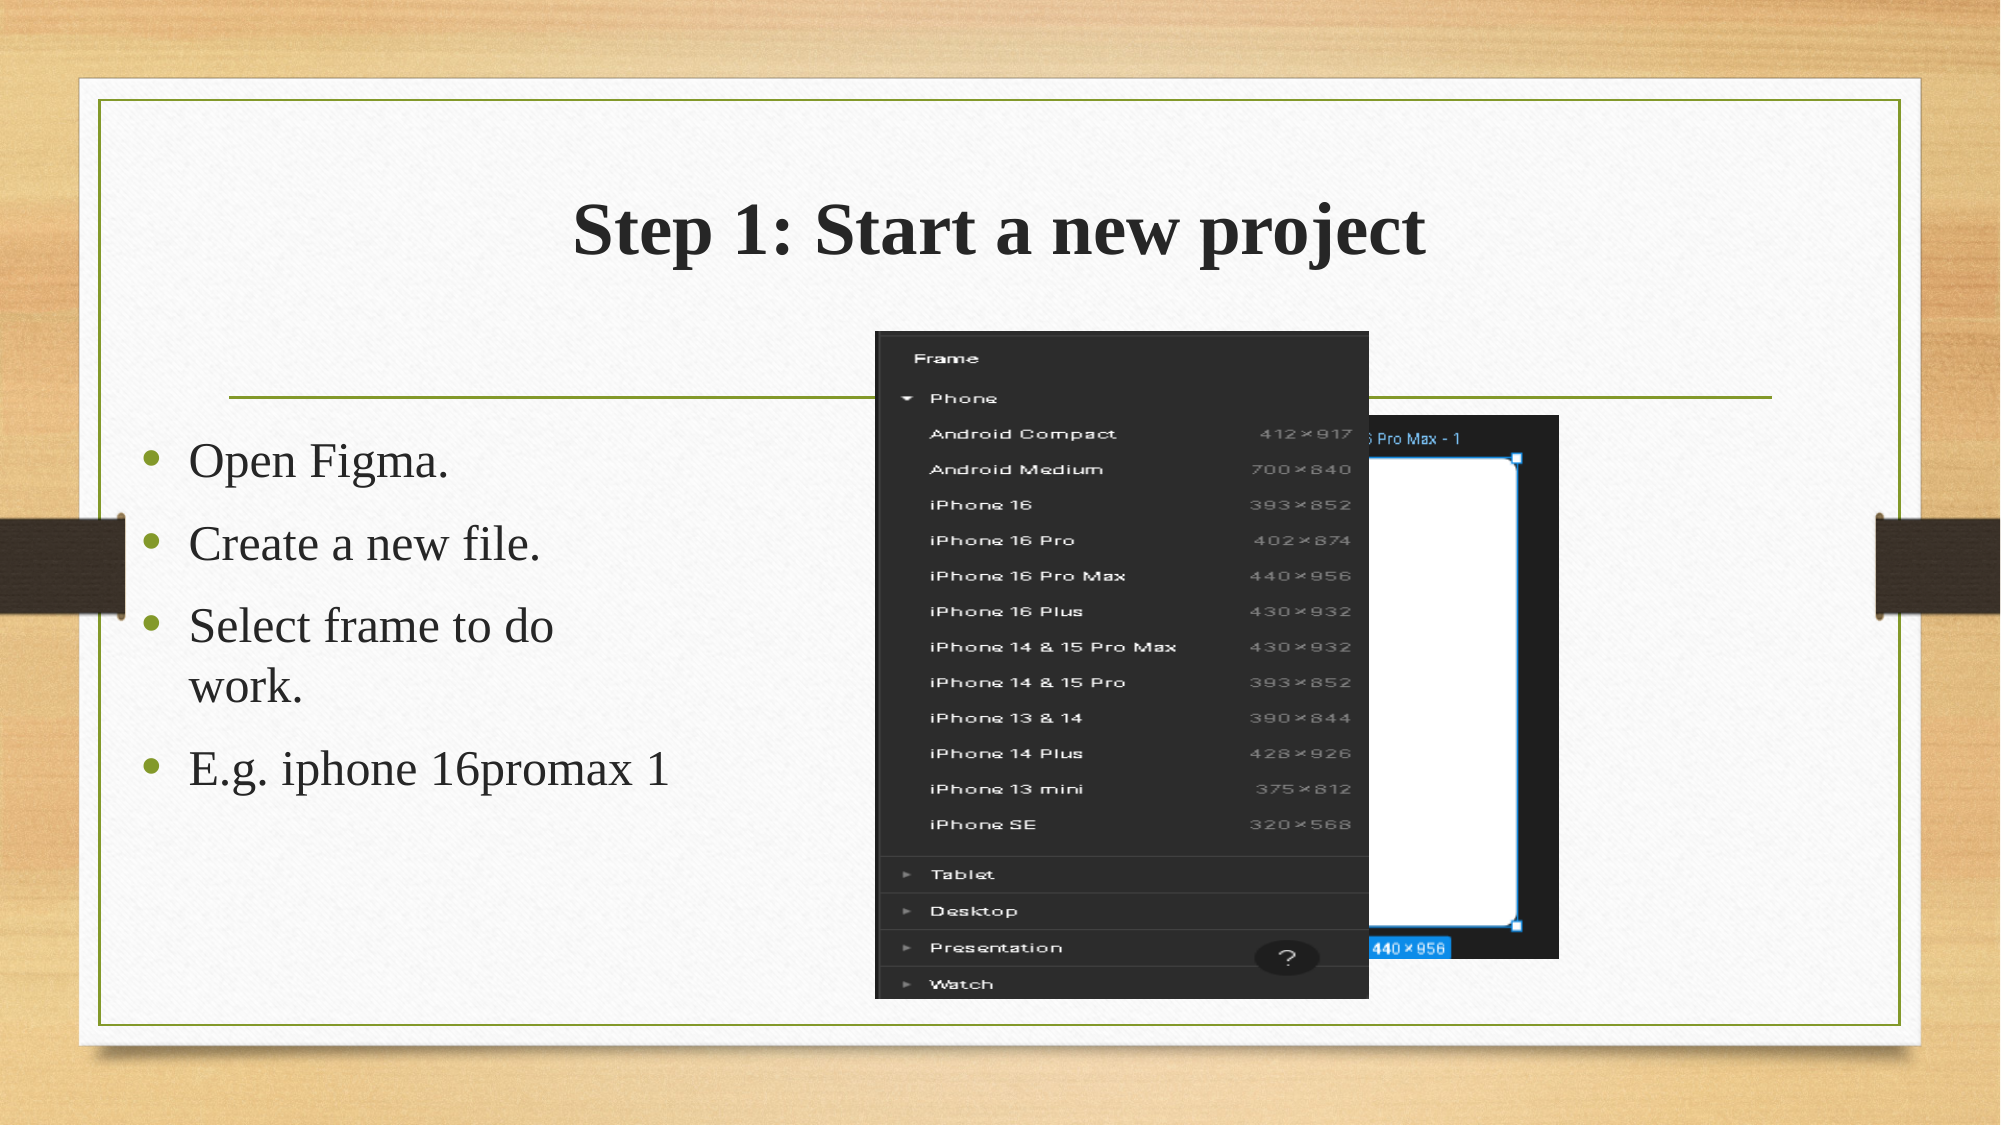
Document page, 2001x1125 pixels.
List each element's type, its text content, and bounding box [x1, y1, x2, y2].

list Open Figma. Create a new file. Select frame to do work. E.g. iphone 16promax 1 [126, 420, 690, 963]
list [1369, 414, 1560, 959]
title Step 1: Start a new project [212, 117, 1788, 332]
picture [0, 0, 2001, 1125]
